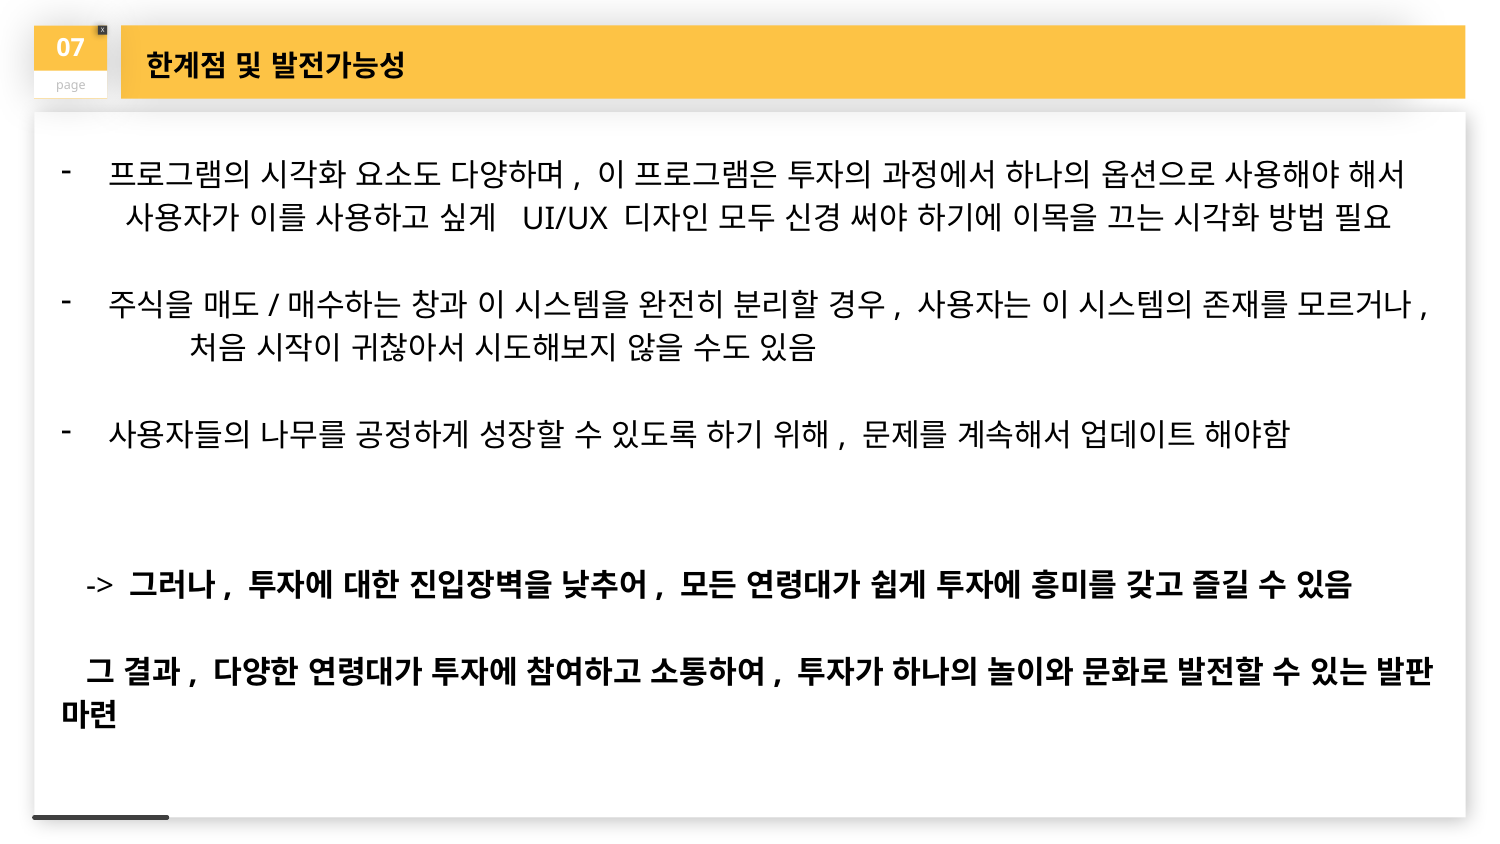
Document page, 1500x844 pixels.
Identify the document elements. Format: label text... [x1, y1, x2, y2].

text_box 프로그램의 시각화 요소도 다양하며, 이 프로그램은 투자의 과정에서 하나의 옵션으로 사용해야 해서 사용자가 이를 사용하고 싶게 UI/UX 디자인 모두 신경 써야 하기에 이목을 끄는 시각화 방법 필요 주식을 매도/매수하는 창과 이 시스템을 완전히 분리할 경우, 사용자는 이 시스템의 존재를 모르거나, 처음 시작이 귀찮아서 시도해보지 않을 수도 있음 사용자들의 나무를 공정하게 성장할 수 있도록 하기 위해, 문제를 계속해서 업데이트 해야함 -> 그러나, 투자에 대한 진입장벽을 낮추어, 모든 연령대가 쉽게 투자에 흥미를 갖고 즐길 수 있음 그 결과, 다양한 연령대가 투자에 참여하고 소통하여, 투자가 하나의 놀이와 문화로 발전할 수 있는 발판 마련 [50, 143, 1450, 813]
text_box 한계점 및 발전가능성 [135, 41, 492, 88]
text_box [34, 112, 1466, 818]
text_box [121, 25, 1466, 99]
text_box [33, 25, 108, 99]
